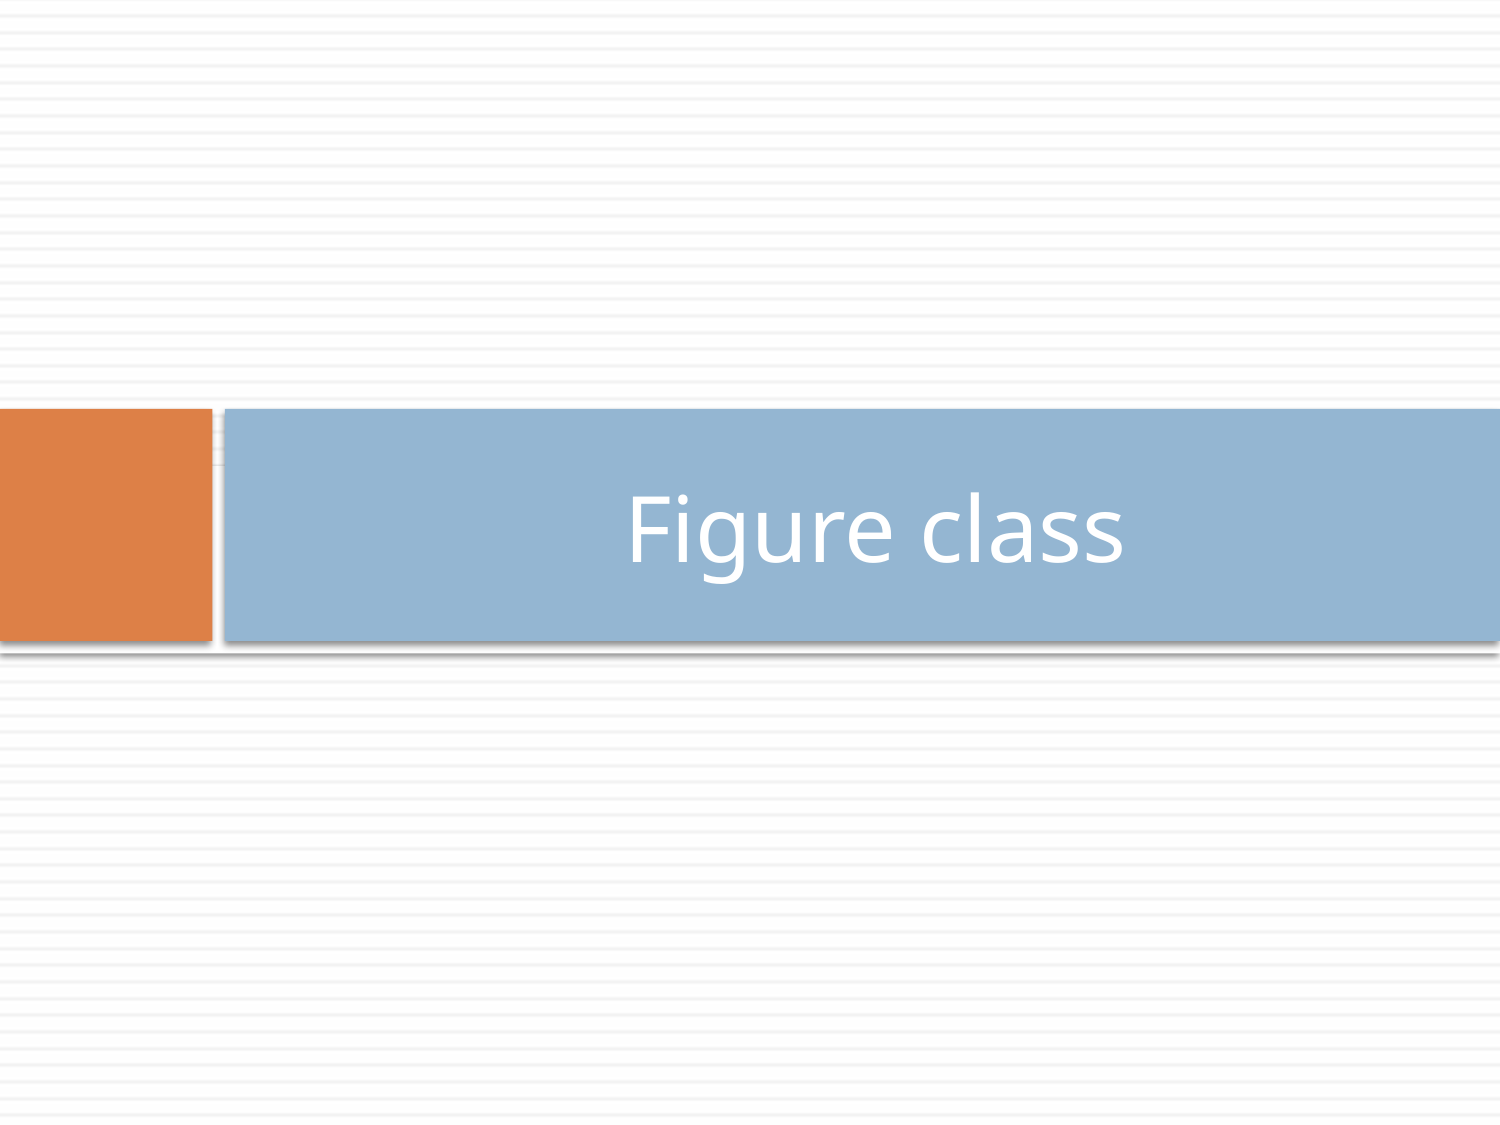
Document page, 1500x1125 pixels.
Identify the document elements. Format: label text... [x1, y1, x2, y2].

title Figure class [238, 444, 1489, 607]
